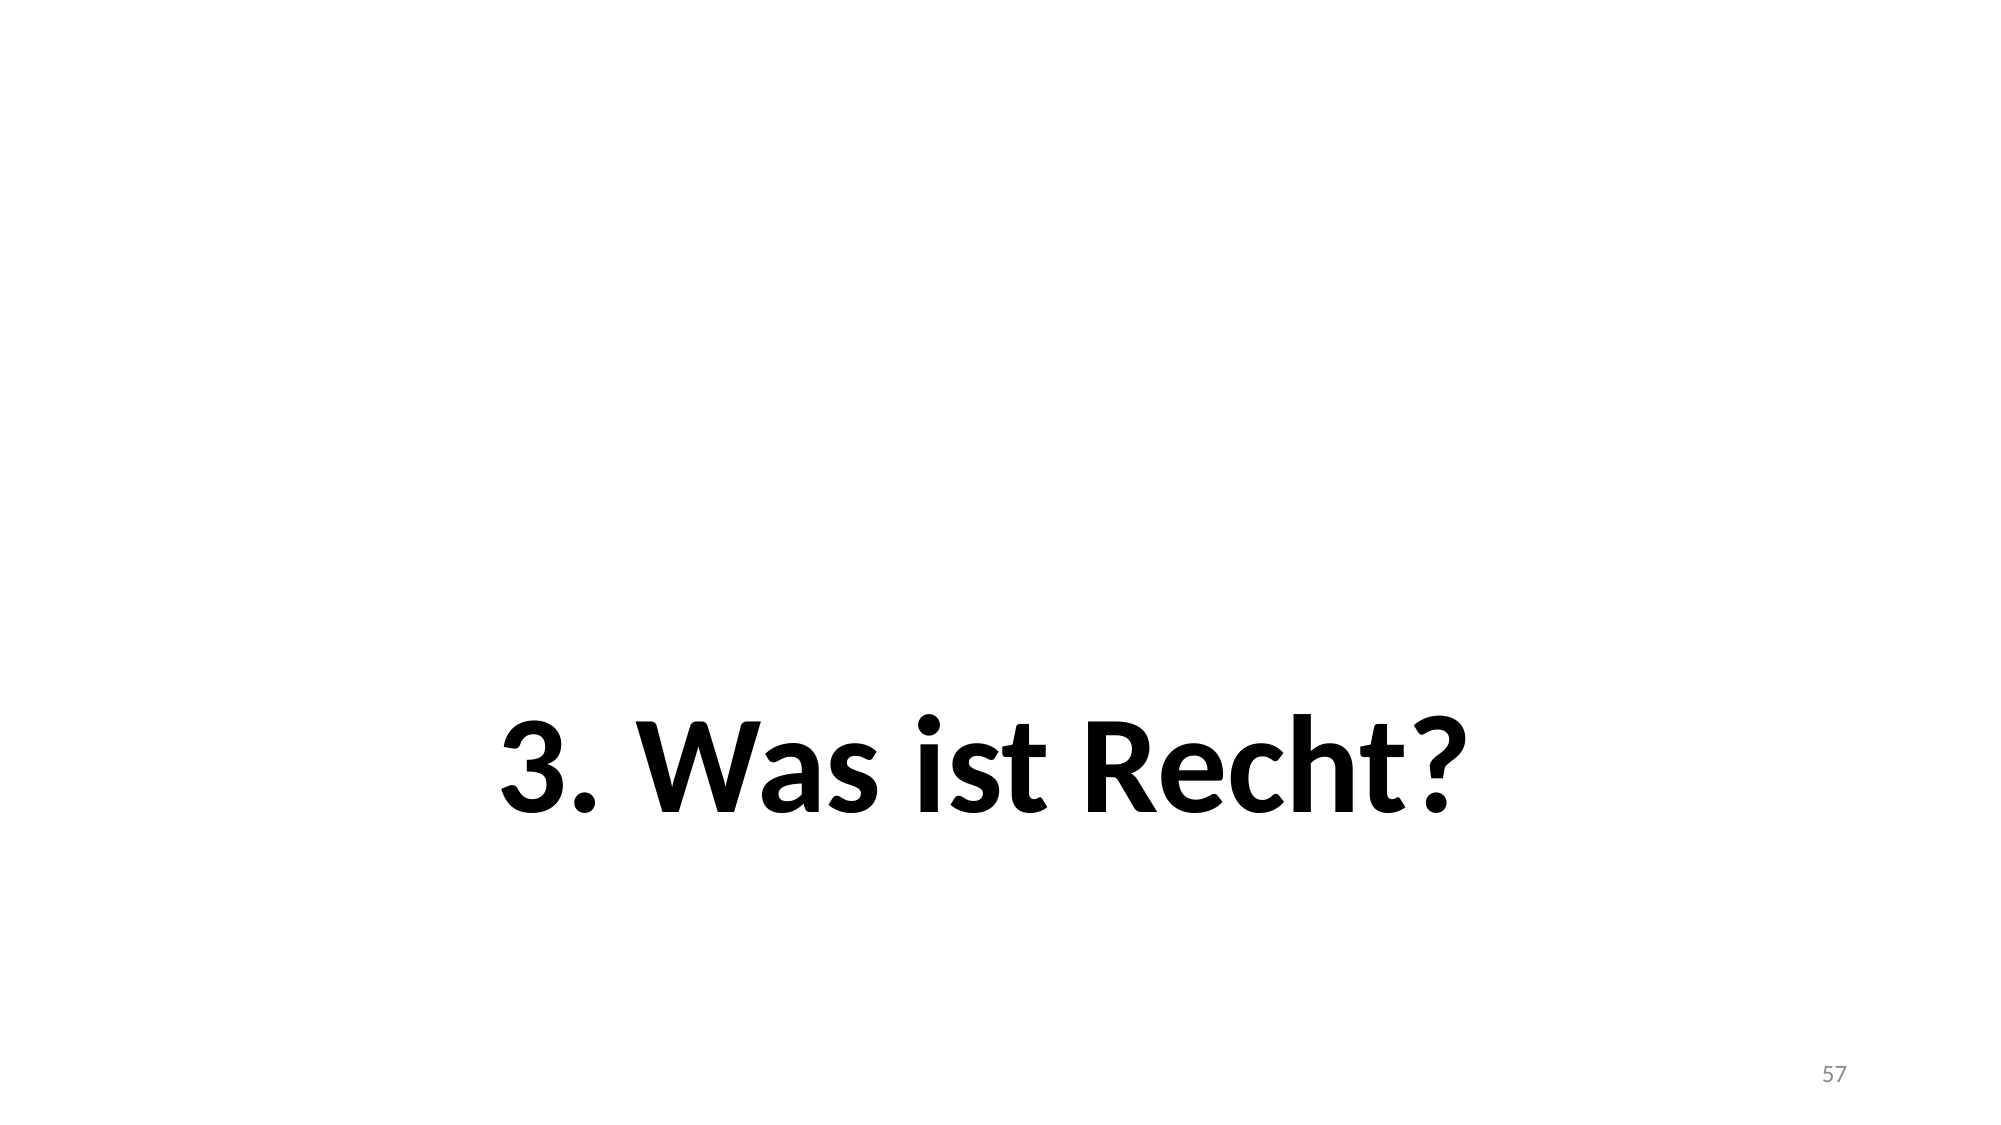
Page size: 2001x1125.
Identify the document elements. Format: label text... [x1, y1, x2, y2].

list 3. Was ist Recht? [137, 684, 1863, 995]
slide_number 57 [1412, 1042, 1863, 1103]
